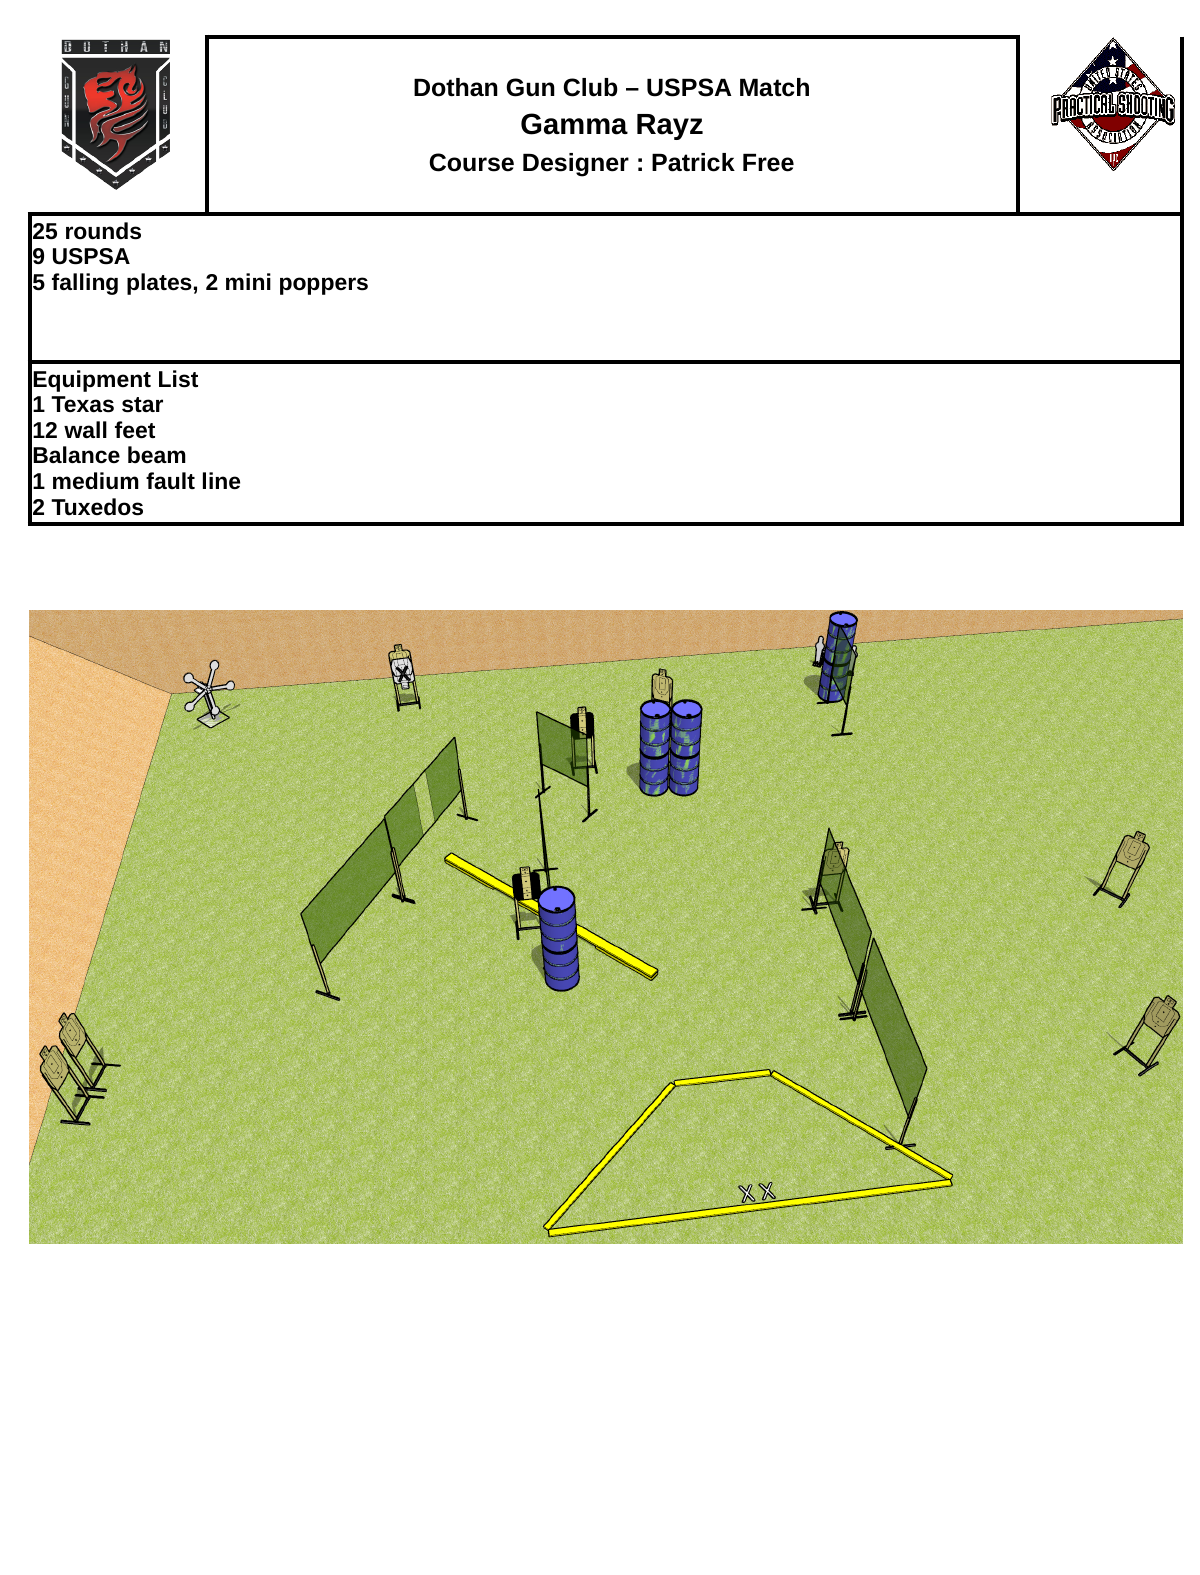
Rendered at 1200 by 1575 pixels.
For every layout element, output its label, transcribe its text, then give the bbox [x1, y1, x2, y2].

table_cell 25 rounds 9 USPSA 5 falling plates, 2 mini poppers [32, 216, 1180, 360]
table_header Dothan Gun Club – USPSA Match Gamma Rayz Course Designer : Patrick Free [209, 39, 1016, 212]
table_header [30, 37, 205, 212]
picture [1044, 36, 1183, 175]
picture [58, 36, 173, 193]
table_cell Equipment List 1 Texas star 12 wall feet Balance beam 1 medium fault line 2 Tuxedos [32, 364, 1180, 522]
picture [29, 610, 1183, 1244]
table_header [1020, 37, 1180, 212]
